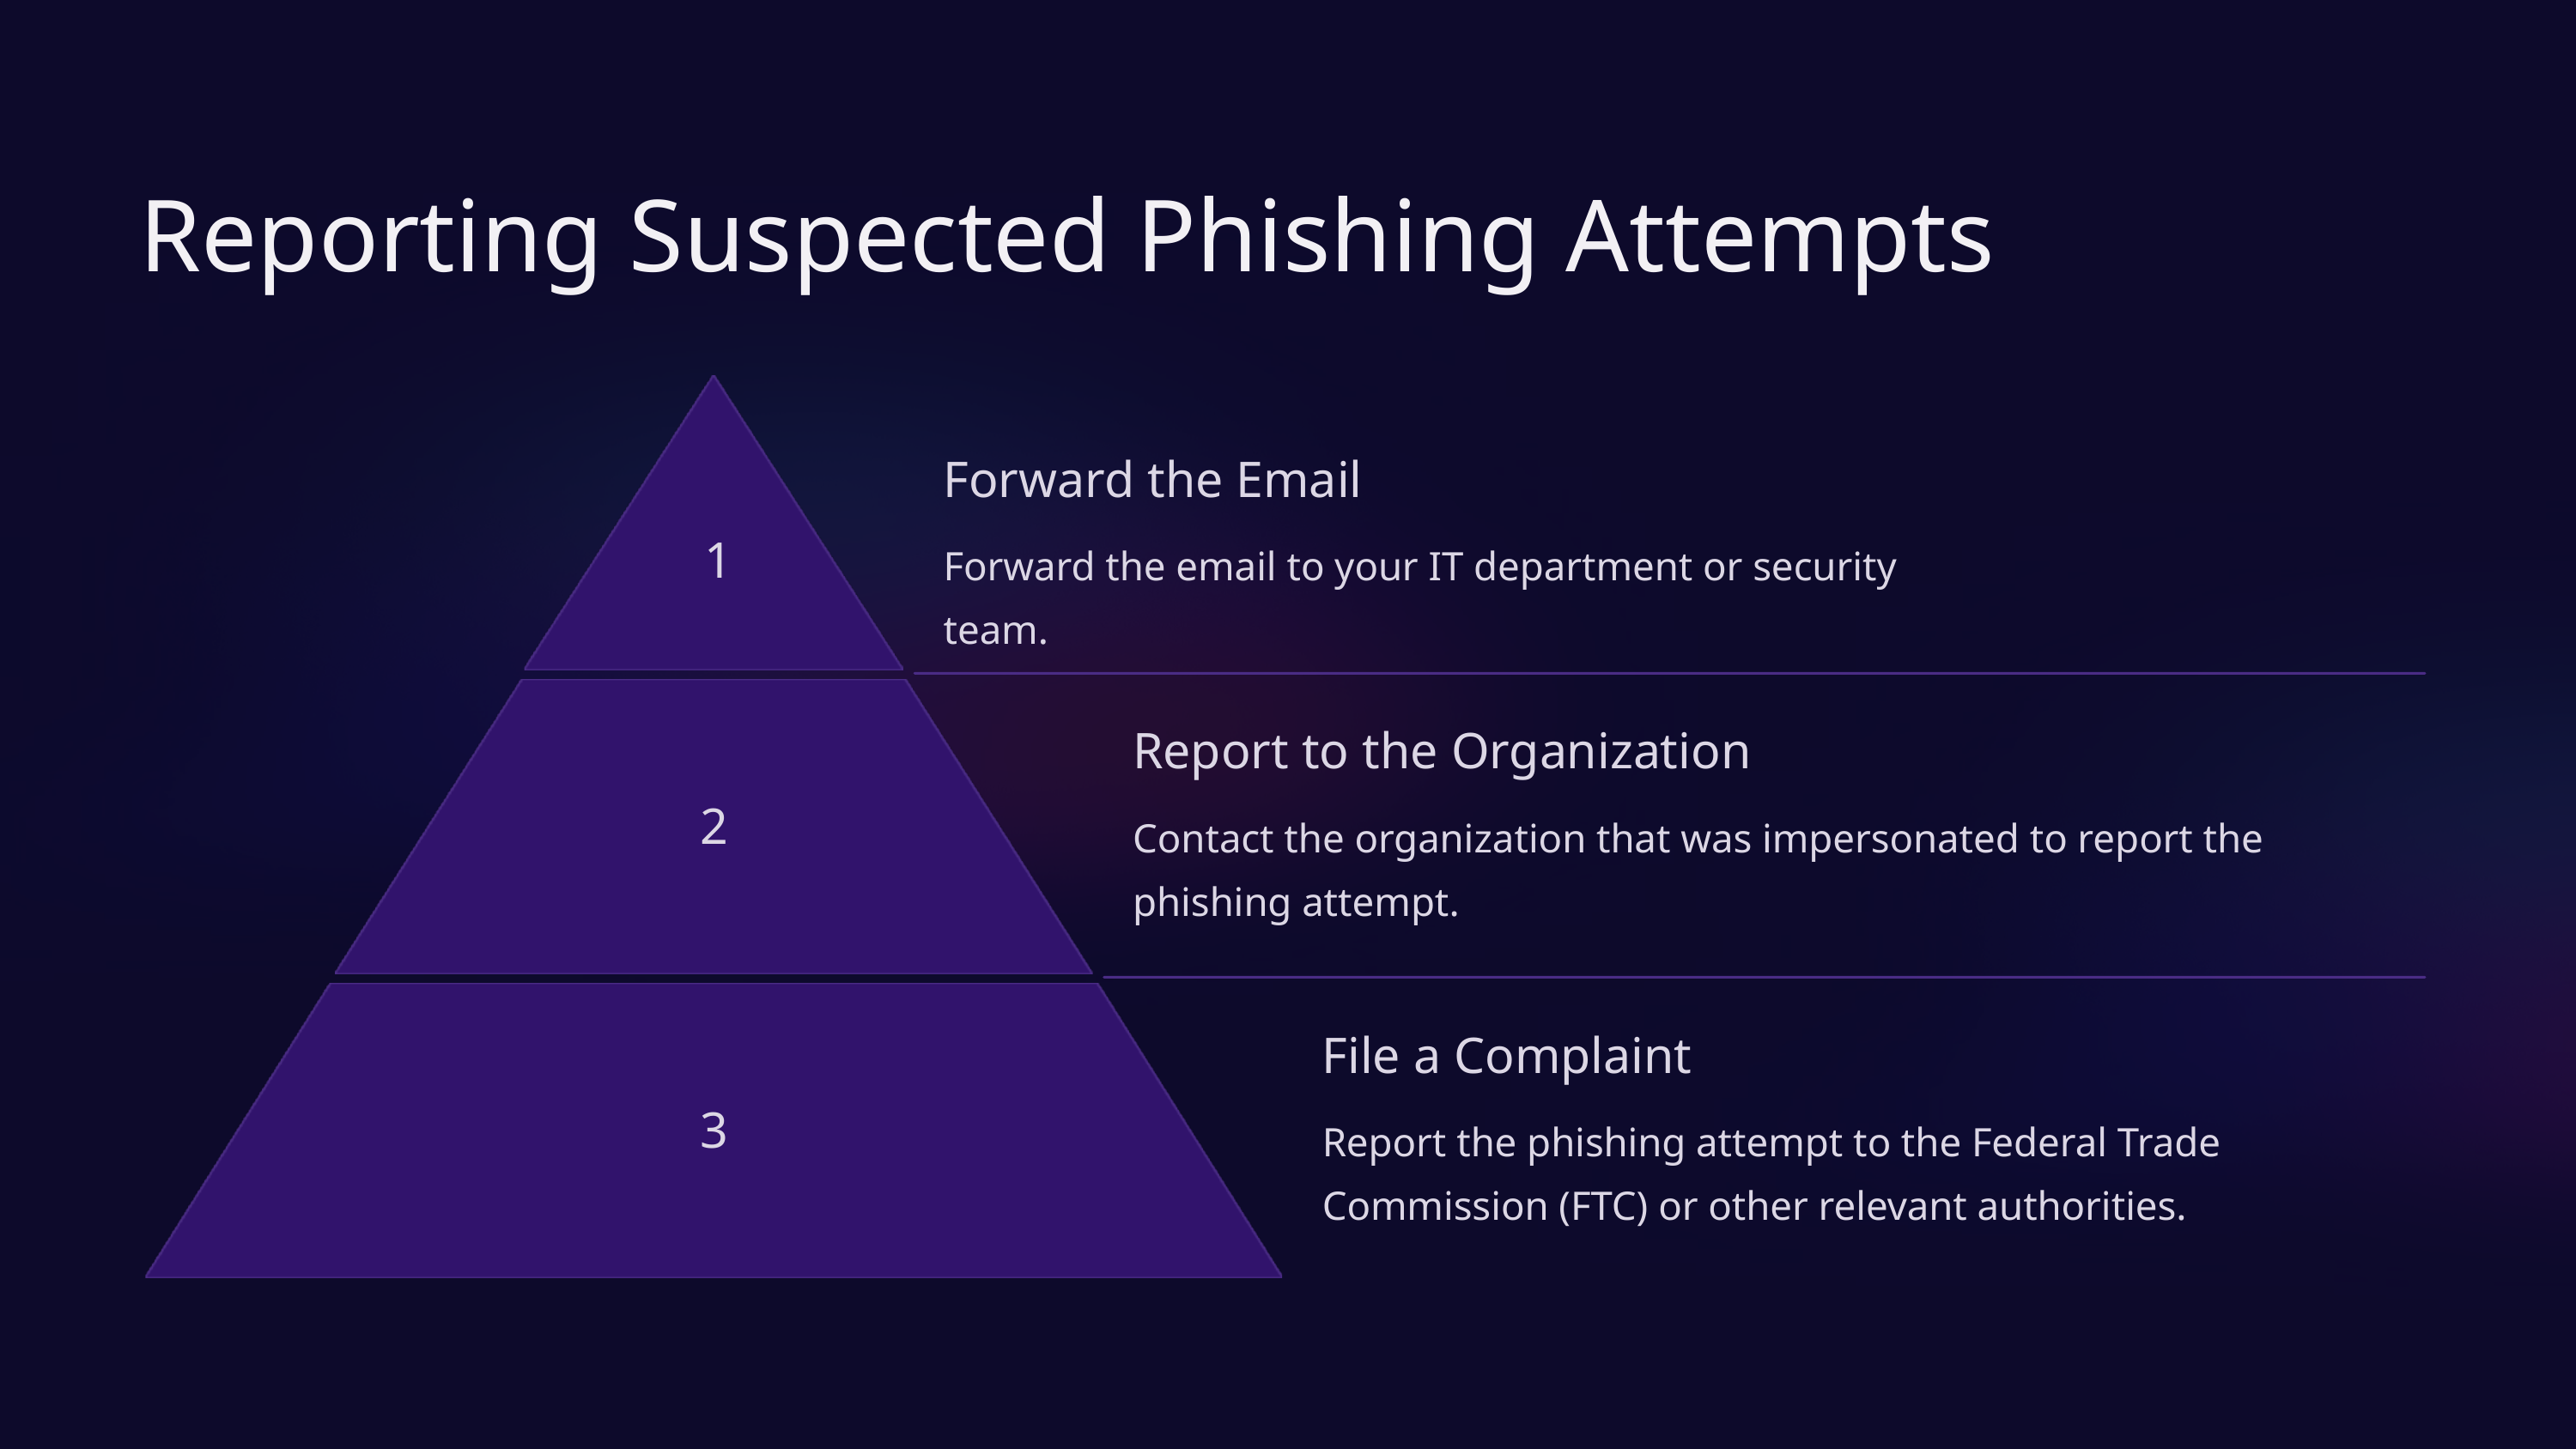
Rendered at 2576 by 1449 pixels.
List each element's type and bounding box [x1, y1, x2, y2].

text_box [943, 447, 1443, 511]
text_box [943, 533, 1953, 598]
text_box [913, 671, 2427, 676]
text_box [139, 171, 2172, 296]
text_box [1102, 975, 2427, 979]
text_box [1132, 718, 1805, 783]
text_box [704, 520, 724, 602]
text_box [1132, 805, 2397, 934]
text_box [1321, 1109, 2397, 1238]
text_box [0, 0, 2576, 1449]
text_box [699, 786, 729, 867]
text_box [1321, 1022, 1822, 1087]
text_box [699, 1090, 728, 1171]
